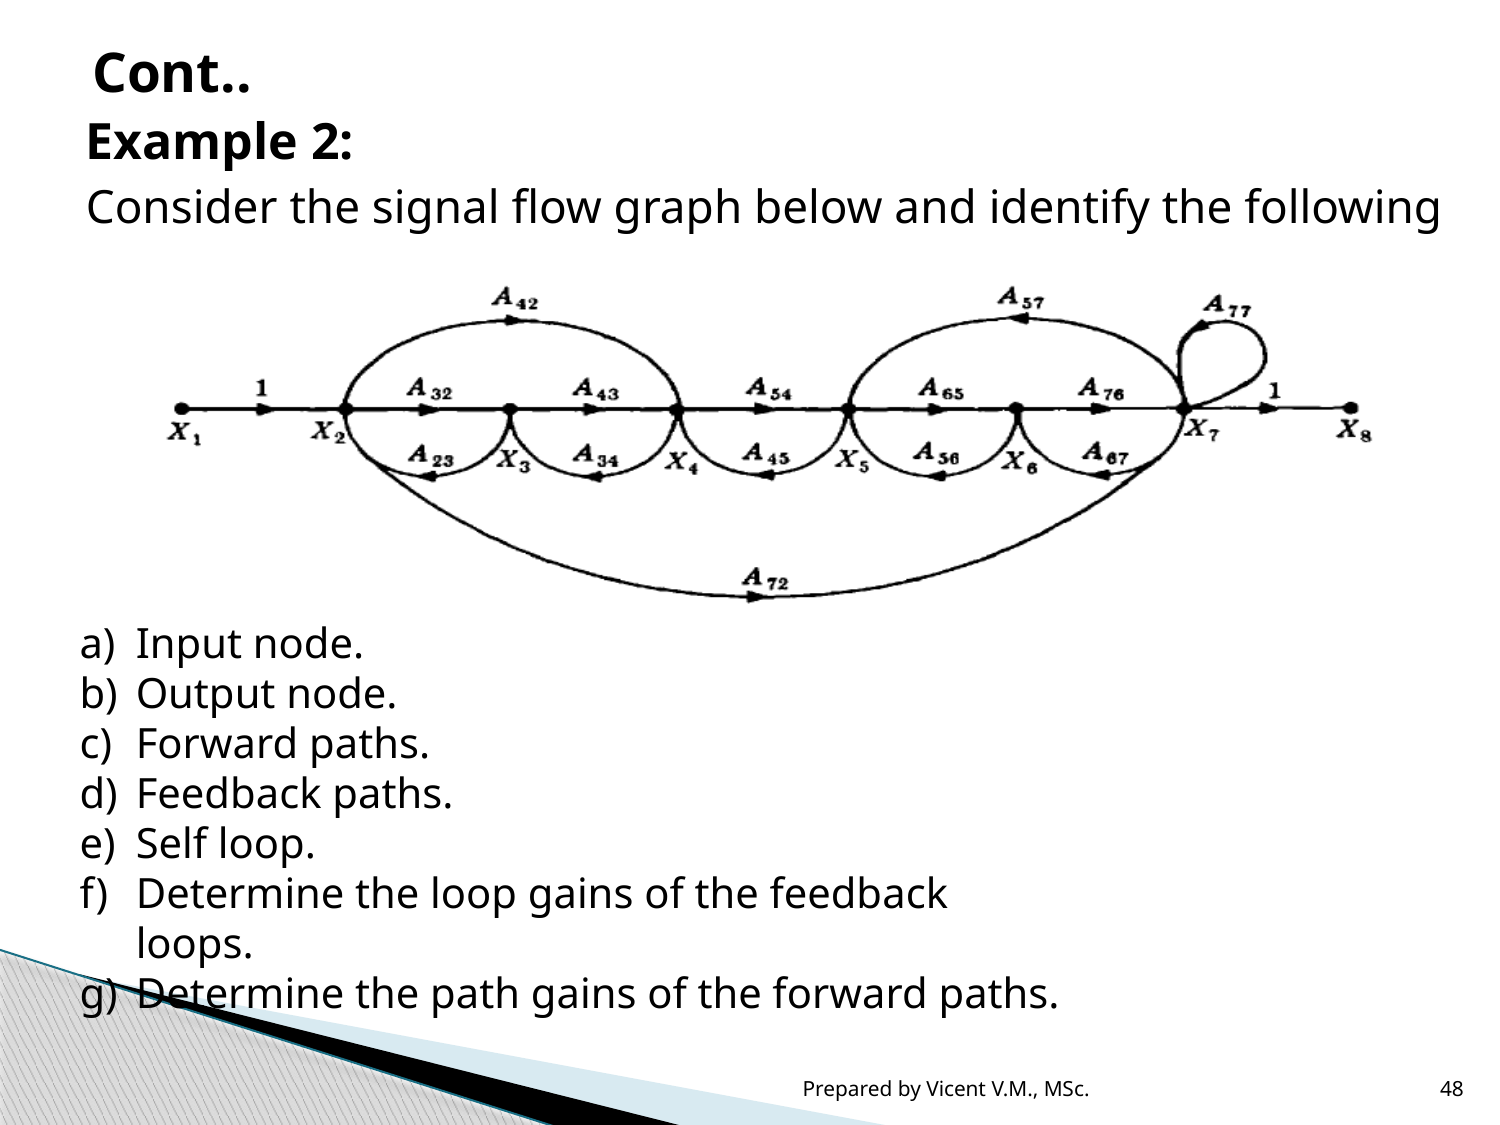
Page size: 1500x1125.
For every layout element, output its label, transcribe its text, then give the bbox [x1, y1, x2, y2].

slide_number 48 [1418, 1051, 1479, 1112]
title Cont.. [77, 30, 1428, 112]
picture [147, 277, 1400, 609]
list Example 2: Consider the signal flow graph below and identify the following [53, 101, 1459, 1059]
footer Prepared by Vicent V.M., MSc. [718, 1051, 1105, 1112]
text_box Input node. Output node. Forward paths. Feedback paths. Self loop. Determine the loop gains of the feedback loops. Determine the path gains of the forward paths. [64, 609, 1081, 1070]
